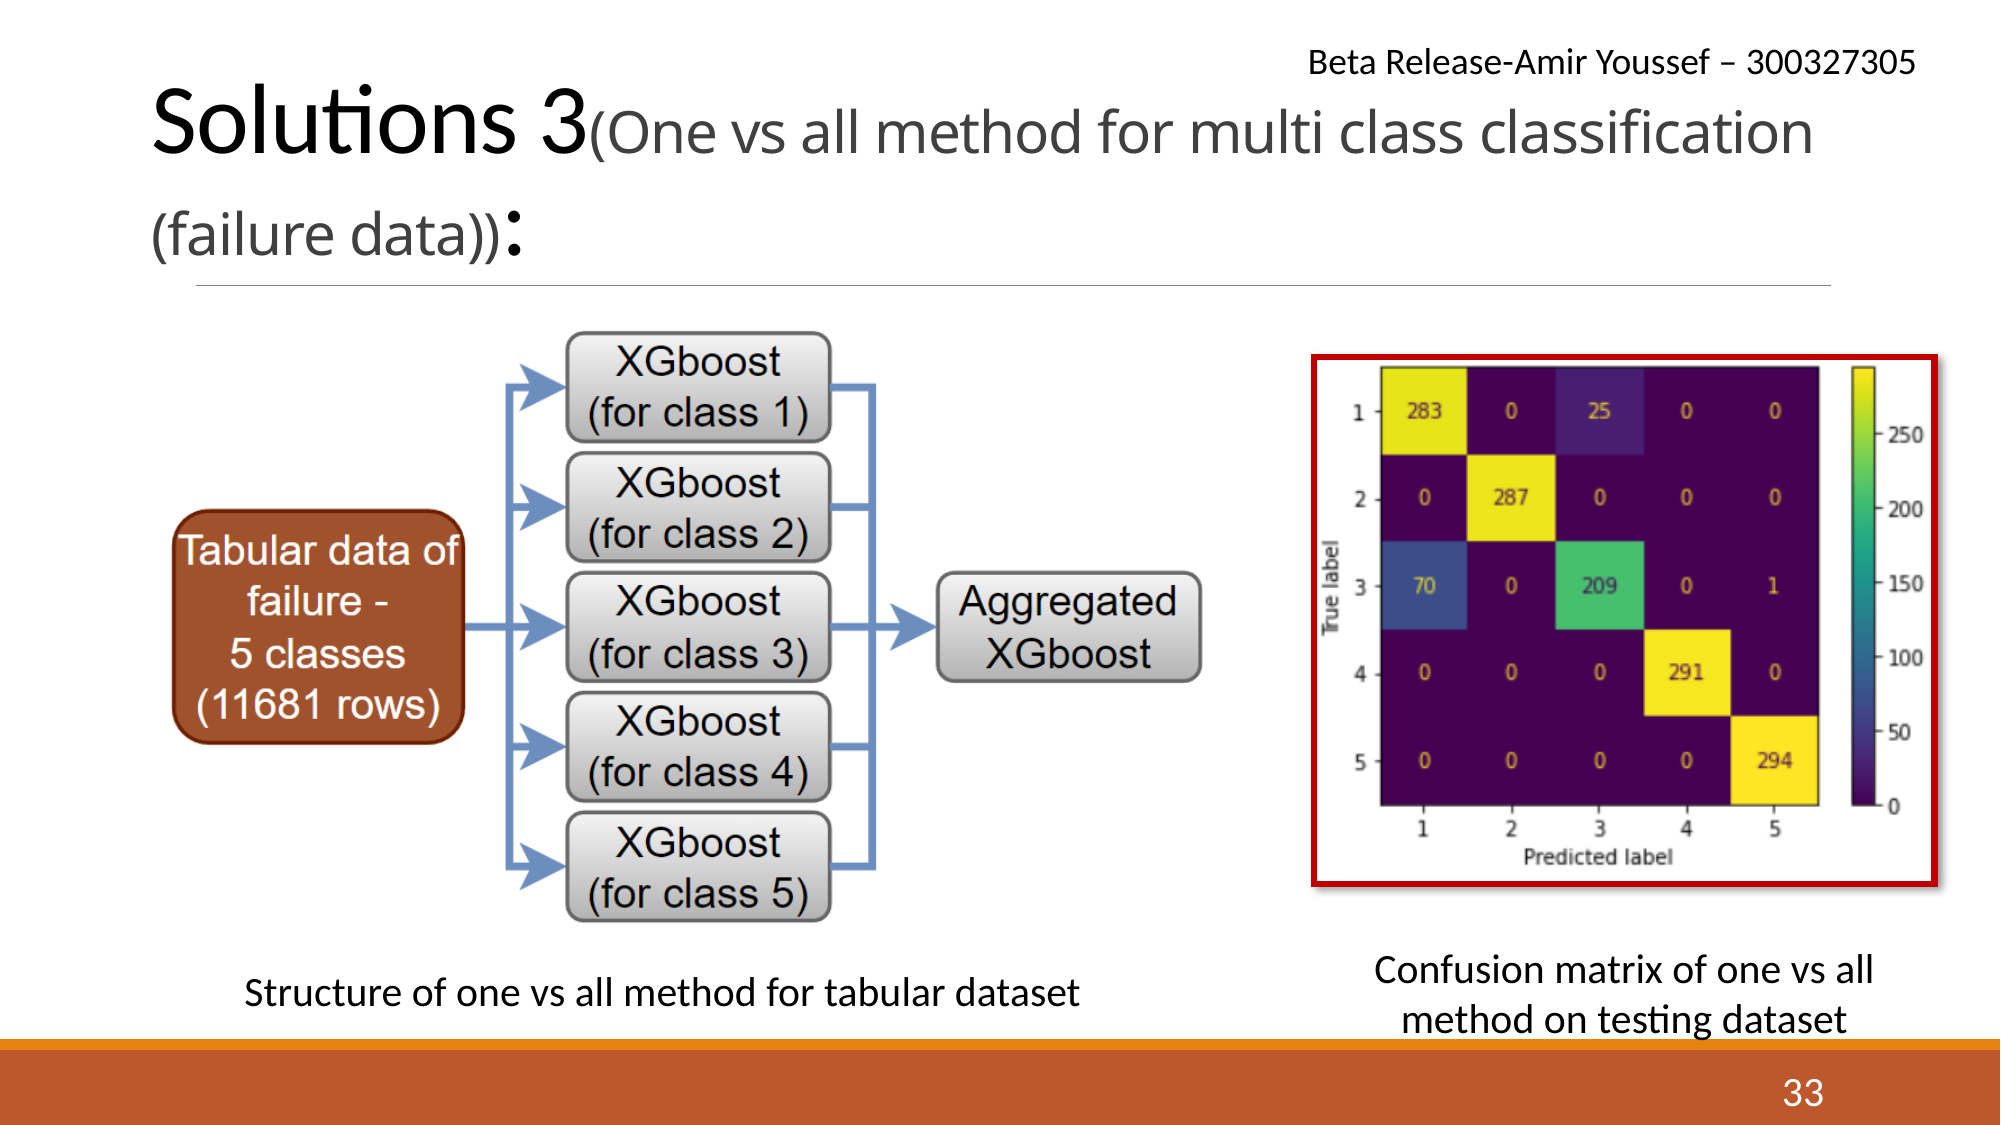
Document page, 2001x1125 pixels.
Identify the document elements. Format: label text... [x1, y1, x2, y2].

text_box Structure of one vs all method for tabular dataset [56, 957, 1269, 1023]
text_box Confusion matrix of one vs all method on testing dataset [1317, 934, 1932, 1050]
picture [151, 312, 1214, 928]
picture [1316, 359, 1932, 882]
text_box Beta Release-Amir Youssef – 300327305 [1293, 29, 1956, 135]
title Solutions 3(One vs all method for multi class classification (failure data)): [136, 45, 1983, 284]
slide_number 32 [1624, 1059, 1840, 1120]
